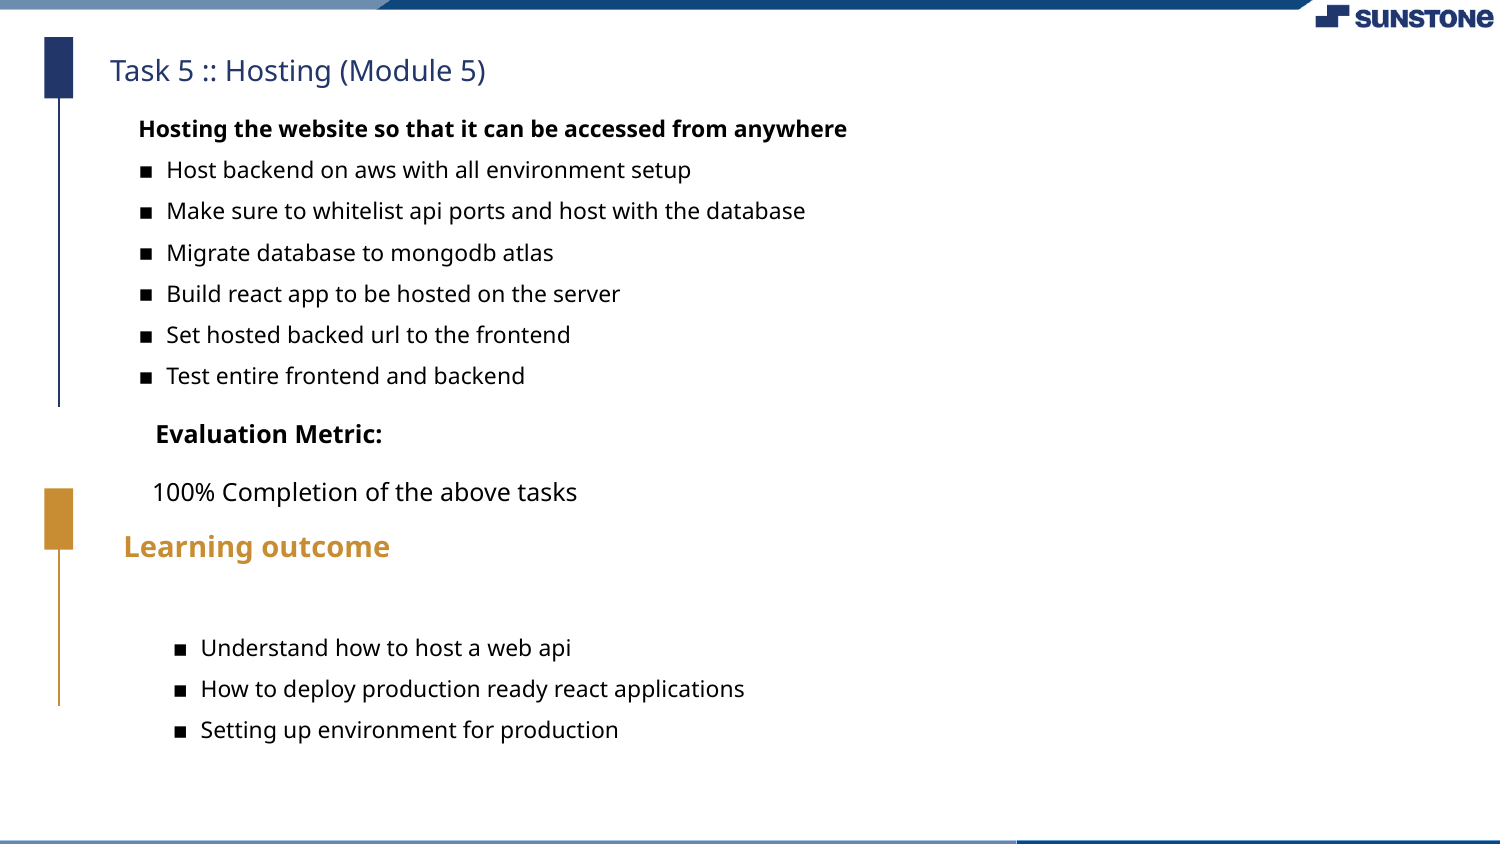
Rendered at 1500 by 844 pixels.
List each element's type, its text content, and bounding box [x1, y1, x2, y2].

text_box Evaluation Metric: [140, 411, 891, 457]
text_box Task 5 :: Hosting (Module 5) [95, 45, 846, 95]
text_box 100% Completion of the above tasks [137, 468, 891, 521]
text_box Hosting the website so that it can be accessed from anywhere Host backend on aws with all environment setup Make sure to whitelist api ports and host with the database Migrate database to mongodb atlas Build react app to be hosted on the server Set hosted backed url to the frontend Test entire frontend and backend [123, 107, 874, 397]
text_box Understand how to host a web api How to deploy production ready react applications Setting up environment for production [157, 612, 908, 732]
text_box Learning outcome [108, 520, 859, 571]
picture [0, 0, 1500, 844]
